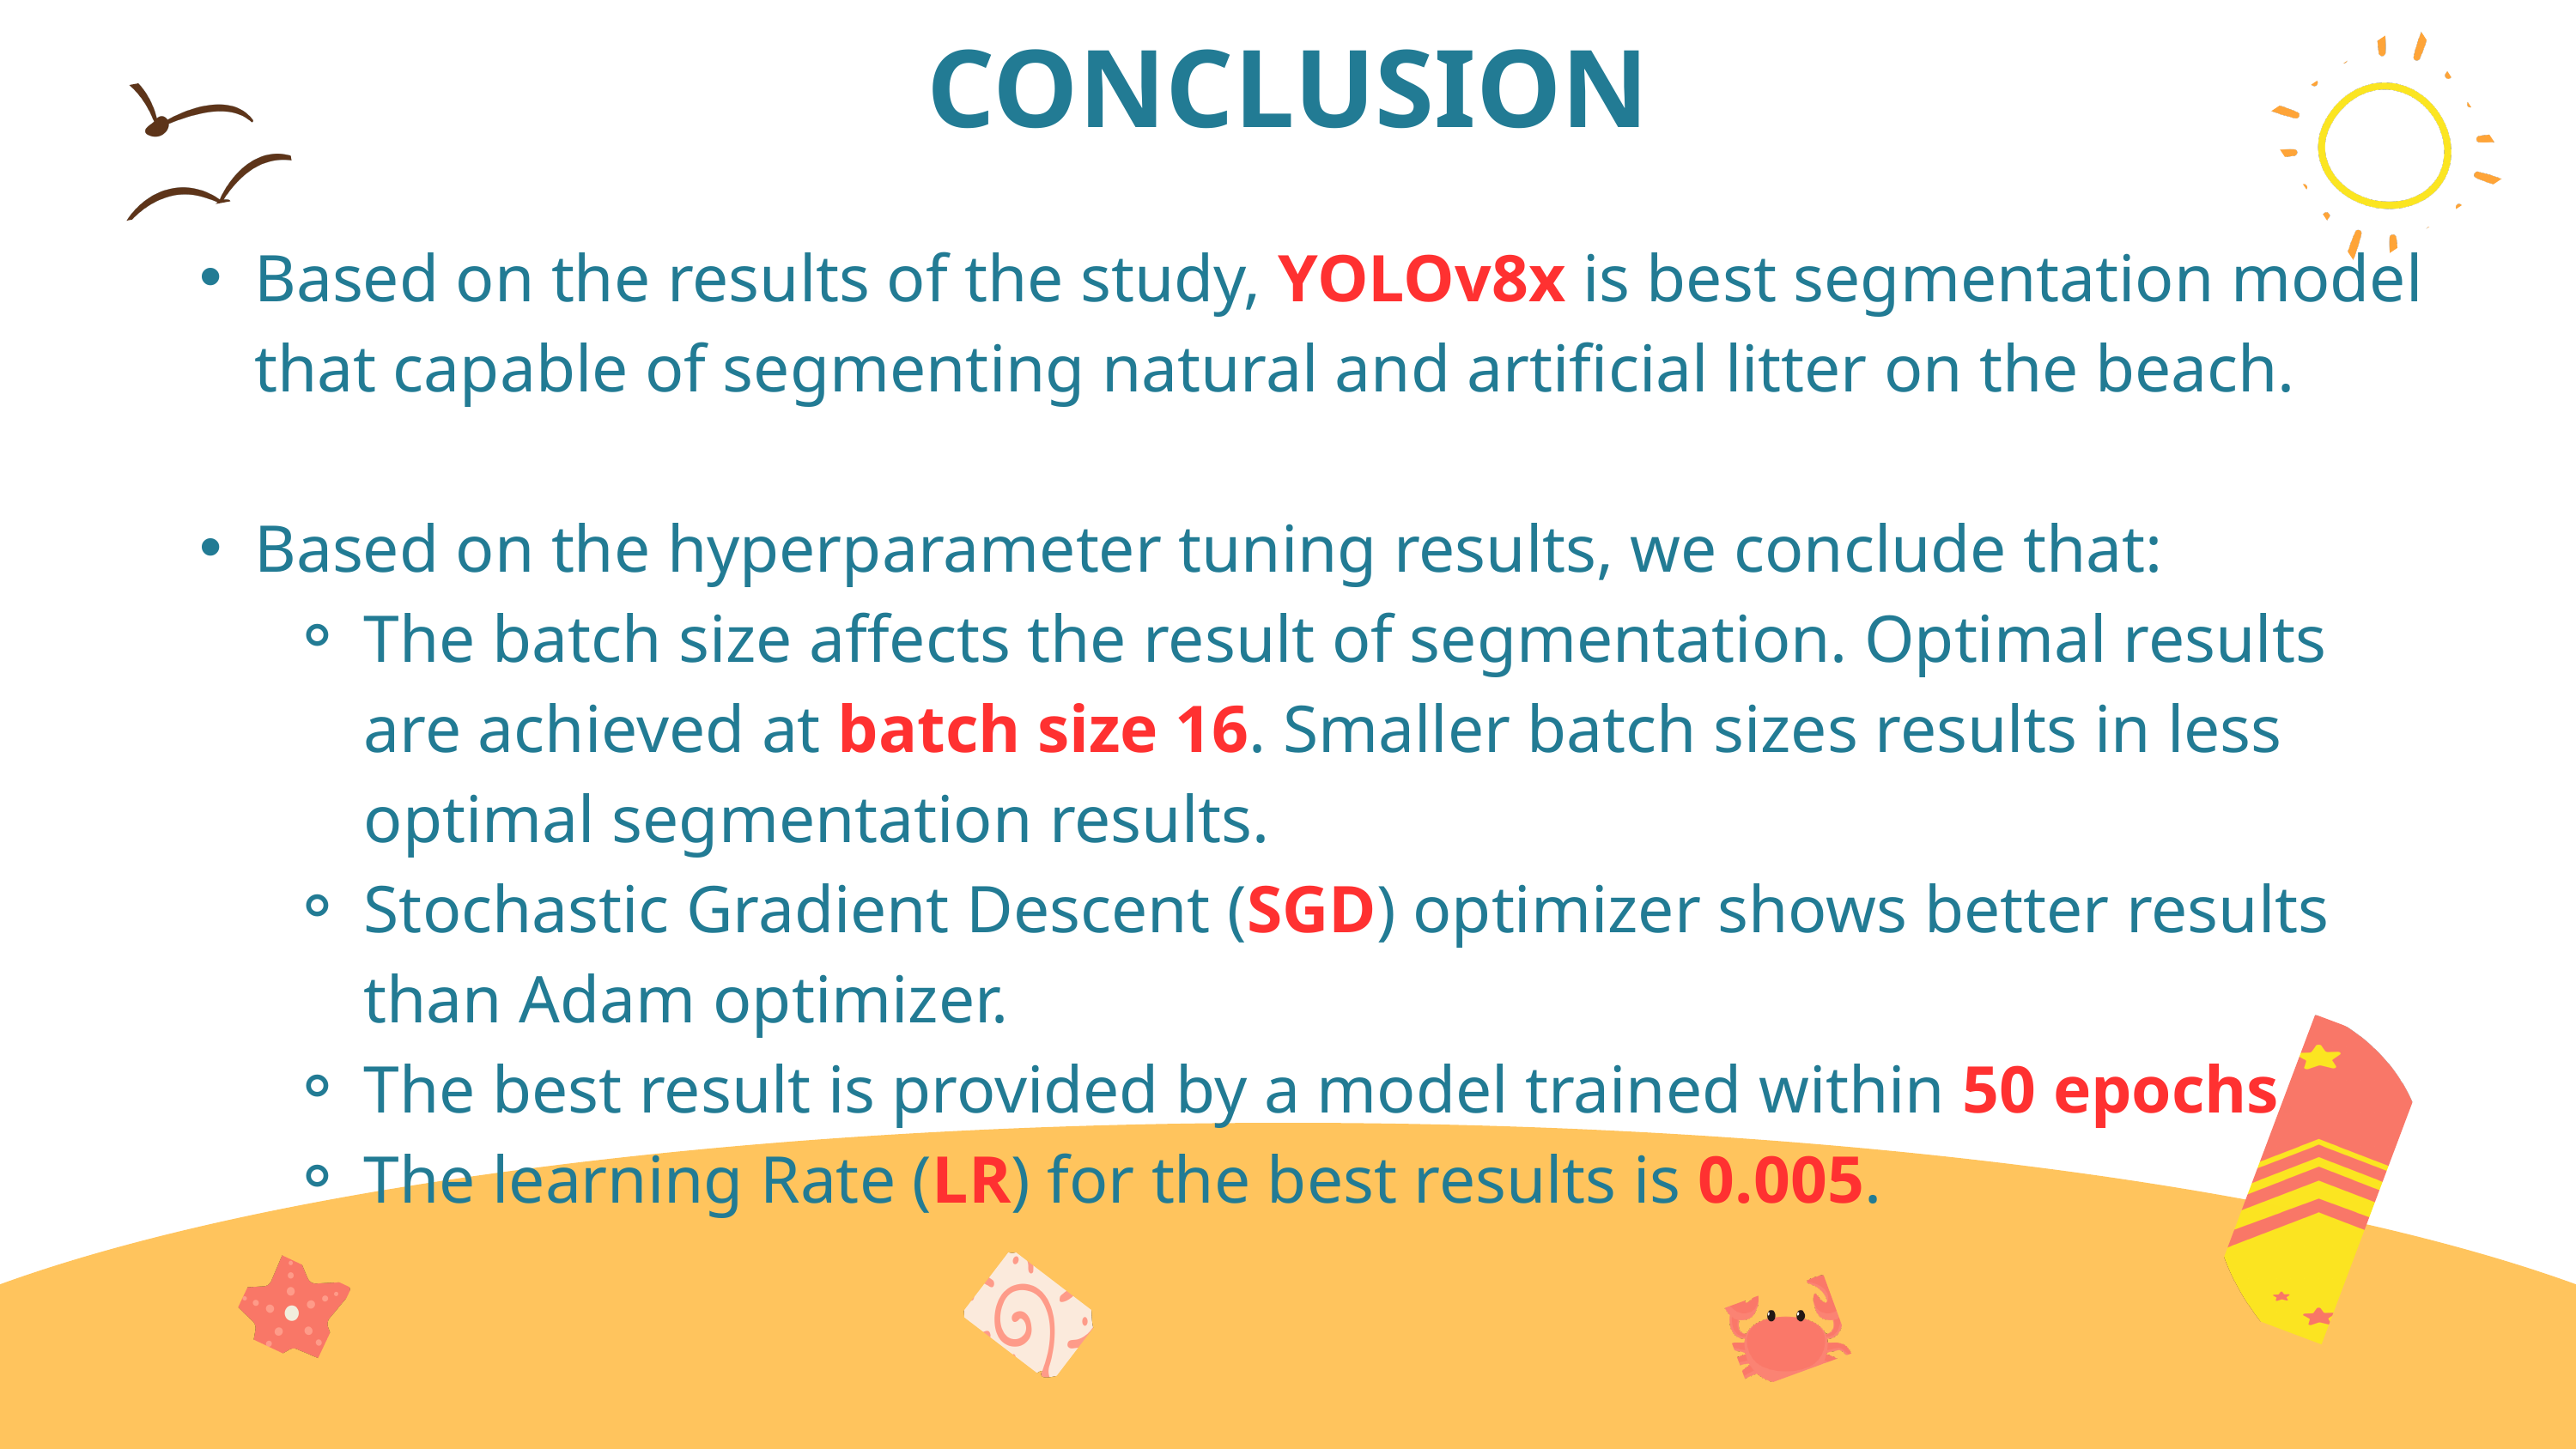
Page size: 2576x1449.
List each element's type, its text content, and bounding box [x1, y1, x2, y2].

text_box CONCLUSION [409, 0, 2167, 149]
text_box Based on the results of the study, YOLOv8x is best segmentation model that capable of segmenting natural and artificial litter on the beach. Based on the hyperparameter tuning results, we conclude that: The batch size affects the result of segmentation. Optimal results are achieved at batch size 16. Smaller batch sizes results in less optimal segmentation results. Stochastic Gradient Descent (SGD) optimizer shows better results than Adam optimizer. The best result is provided by a model trained within 50 epochs. The learning Rate (LR) for the best results is 0.005. [144, 224, 2432, 1119]
text_box [2259, 17, 2514, 272]
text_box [0, 1122, 2576, 1449]
text_box [2275, 1014, 2430, 1119]
text_box [75, 58, 297, 226]
